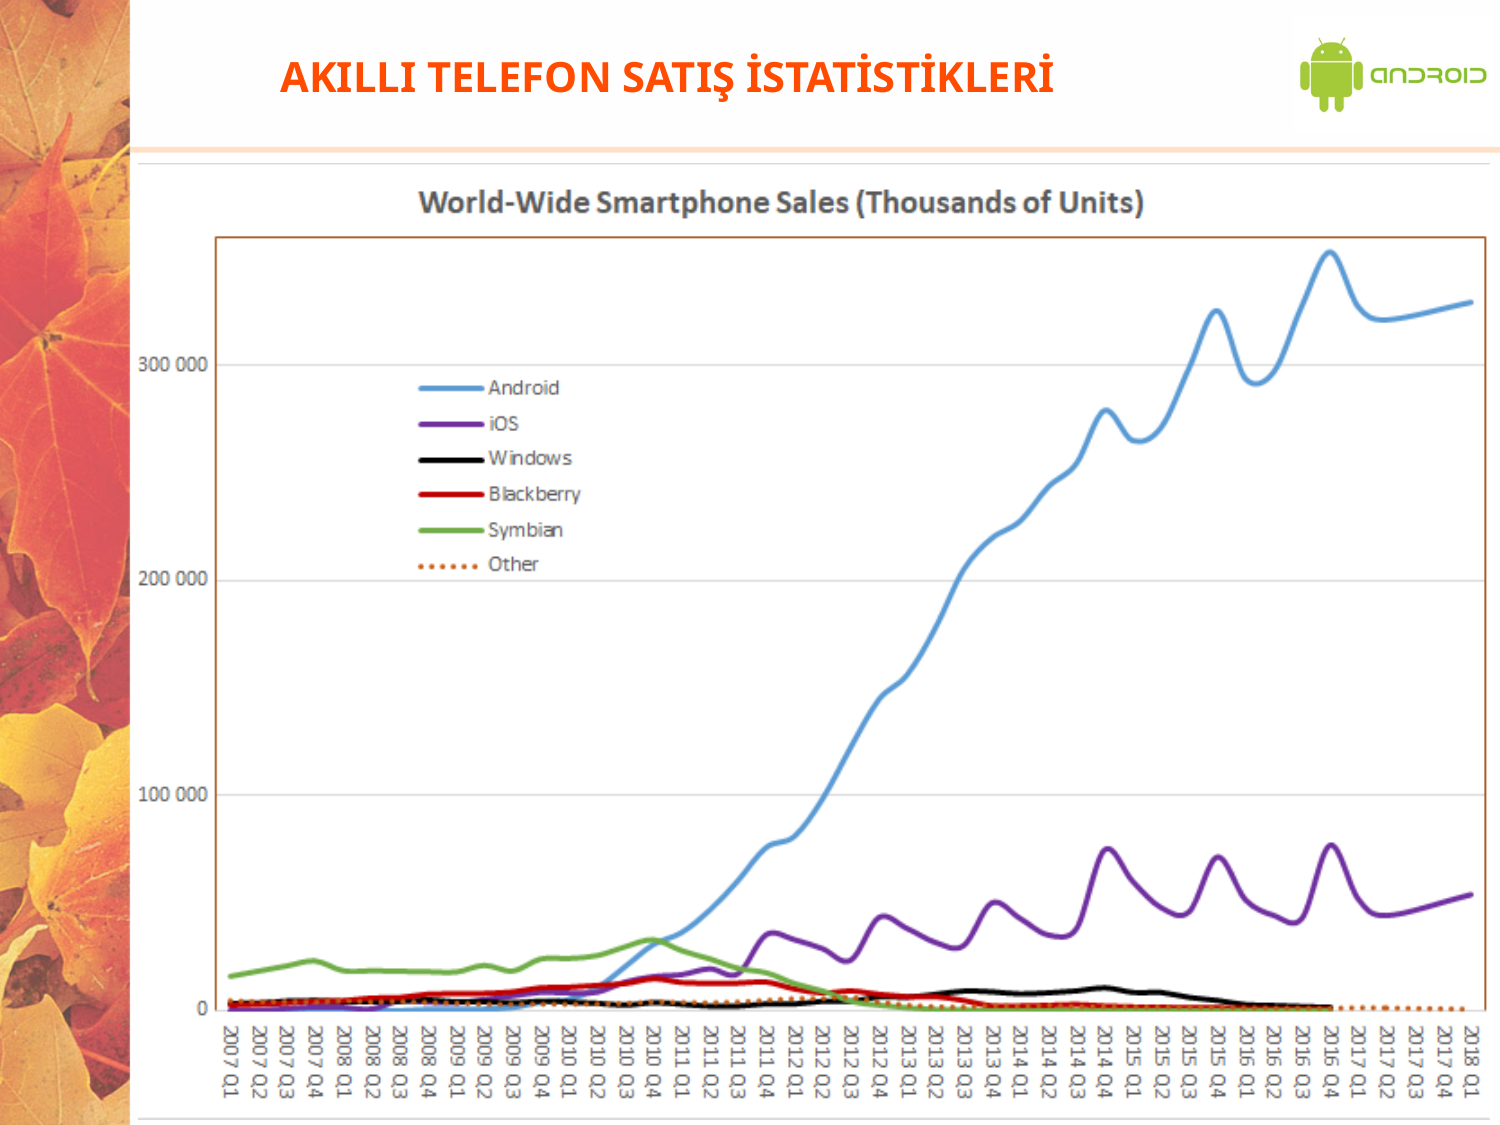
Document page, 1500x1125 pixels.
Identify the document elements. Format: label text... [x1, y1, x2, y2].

picture [0, 0, 1500, 1125]
text_box AKILLI TELEFON SATIŞ İSTATİSTİKLERİ [265, 43, 1216, 108]
